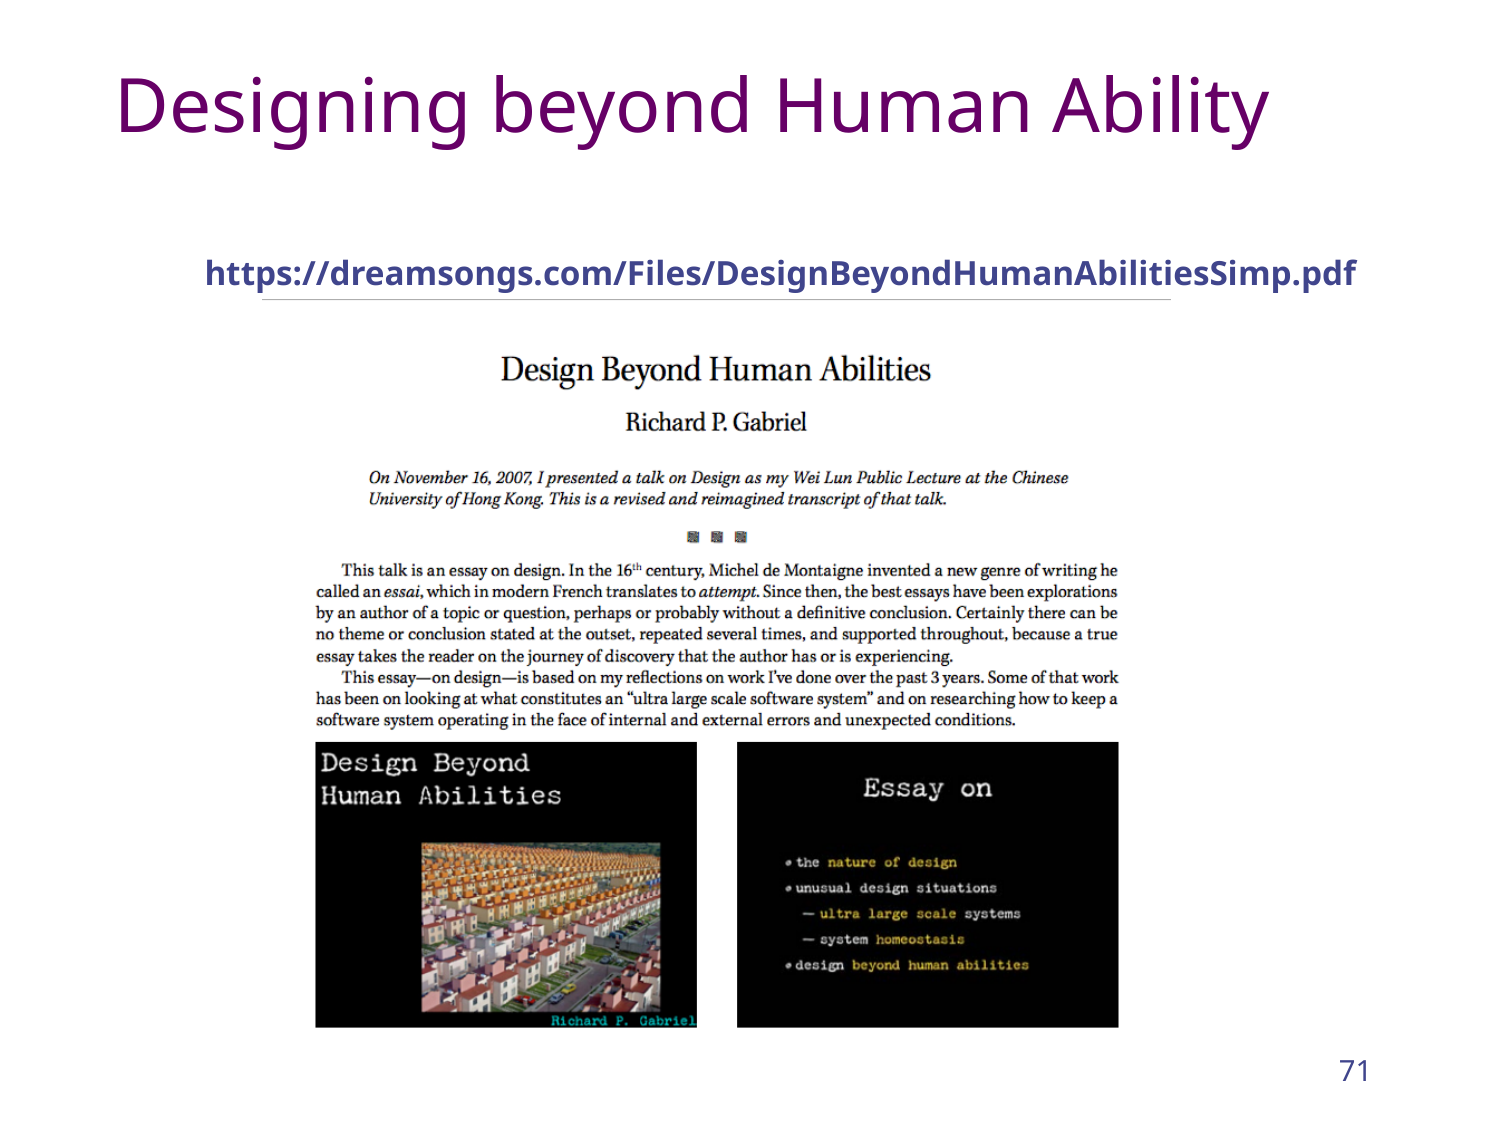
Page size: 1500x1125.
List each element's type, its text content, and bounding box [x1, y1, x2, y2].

picture [262, 299, 1171, 1051]
text_box https://dreamsongs.com/Files/DesignBeyondHumanAbilitiesSimp.pdf [149, 244, 1413, 300]
title Designing beyond Human Ability [99, 50, 1375, 238]
slide_number 71 [1074, 1025, 1388, 1100]
